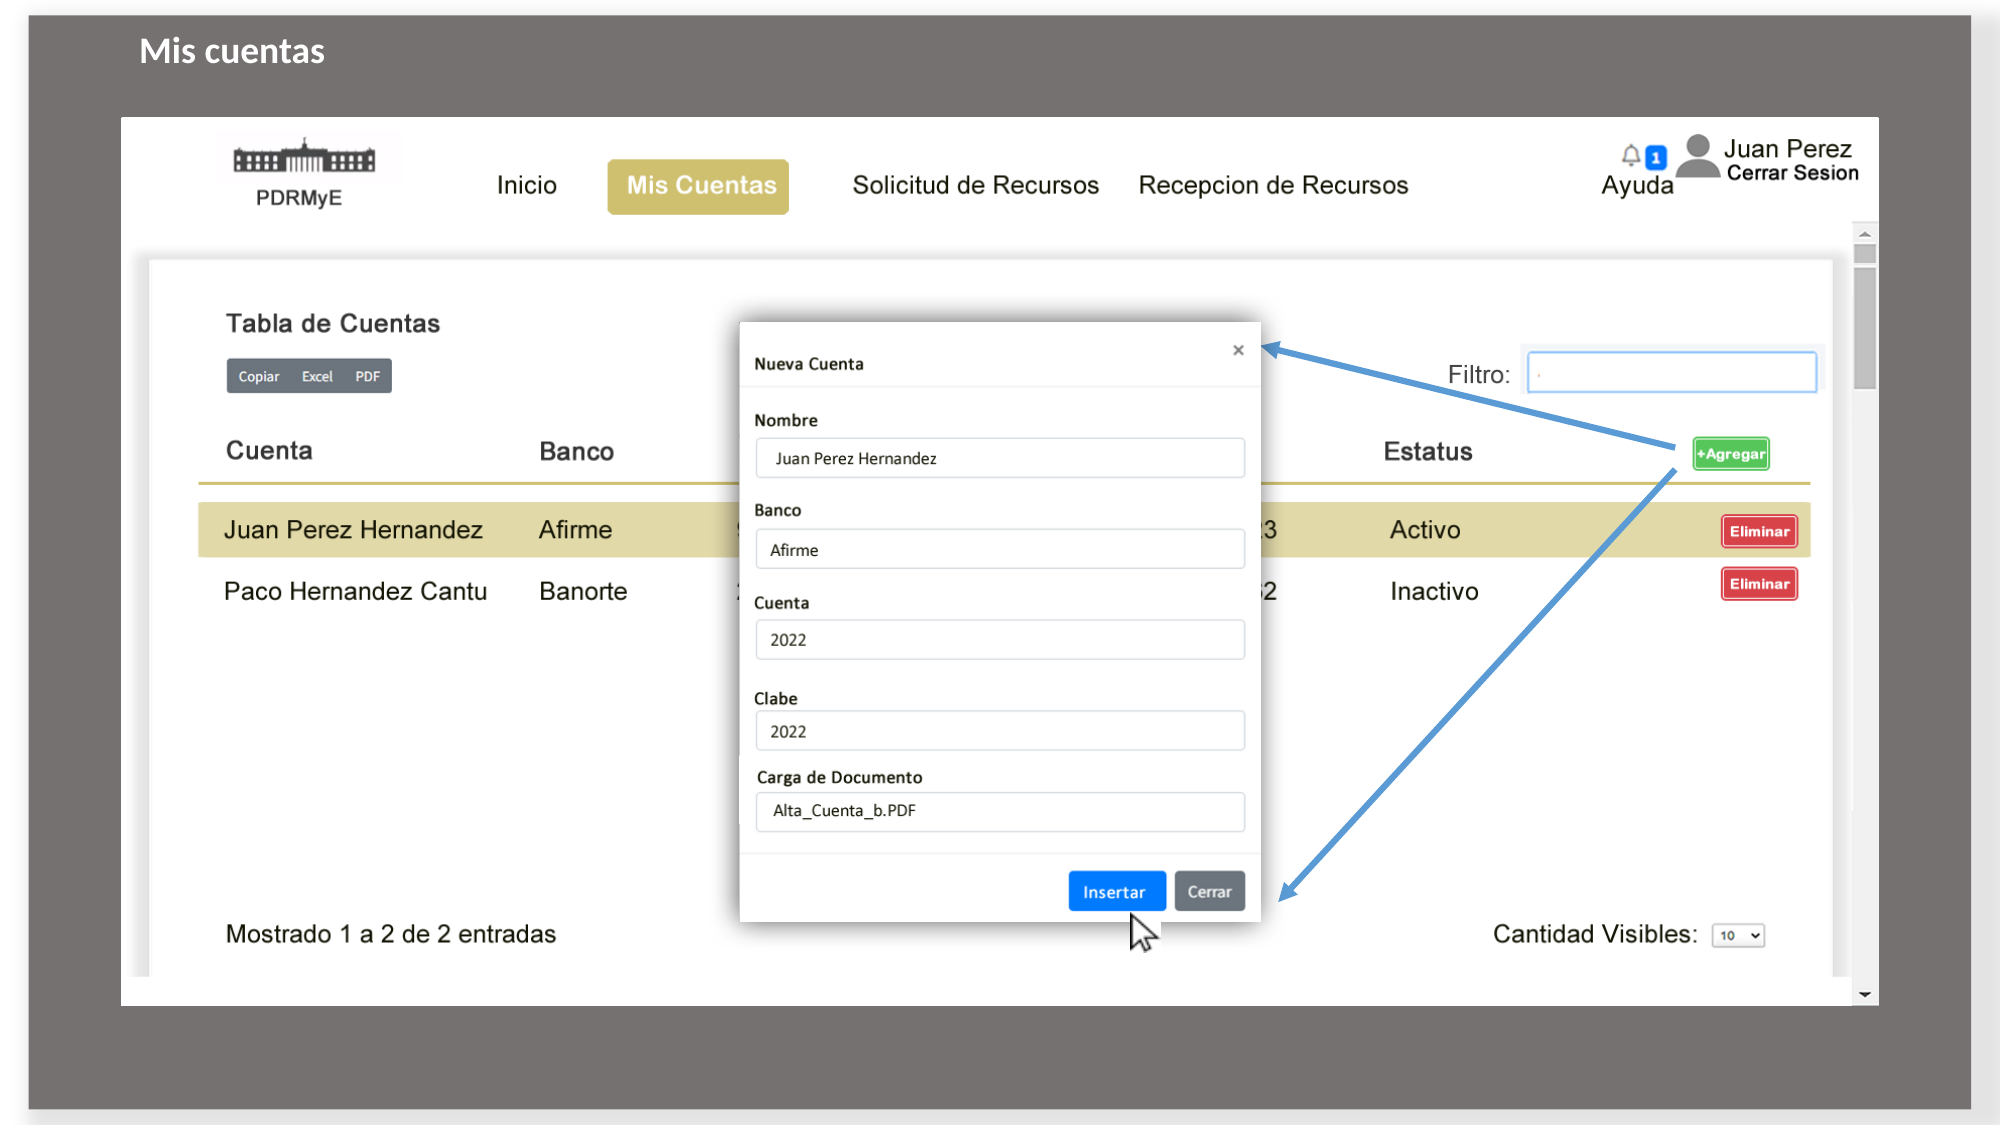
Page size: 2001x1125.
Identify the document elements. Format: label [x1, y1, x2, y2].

text_box [1261, 345, 1676, 448]
text_box [0, 0, 500, 172]
text_box [28, 14, 1972, 1110]
picture [121, 117, 1879, 1006]
text_box [1278, 469, 1676, 903]
